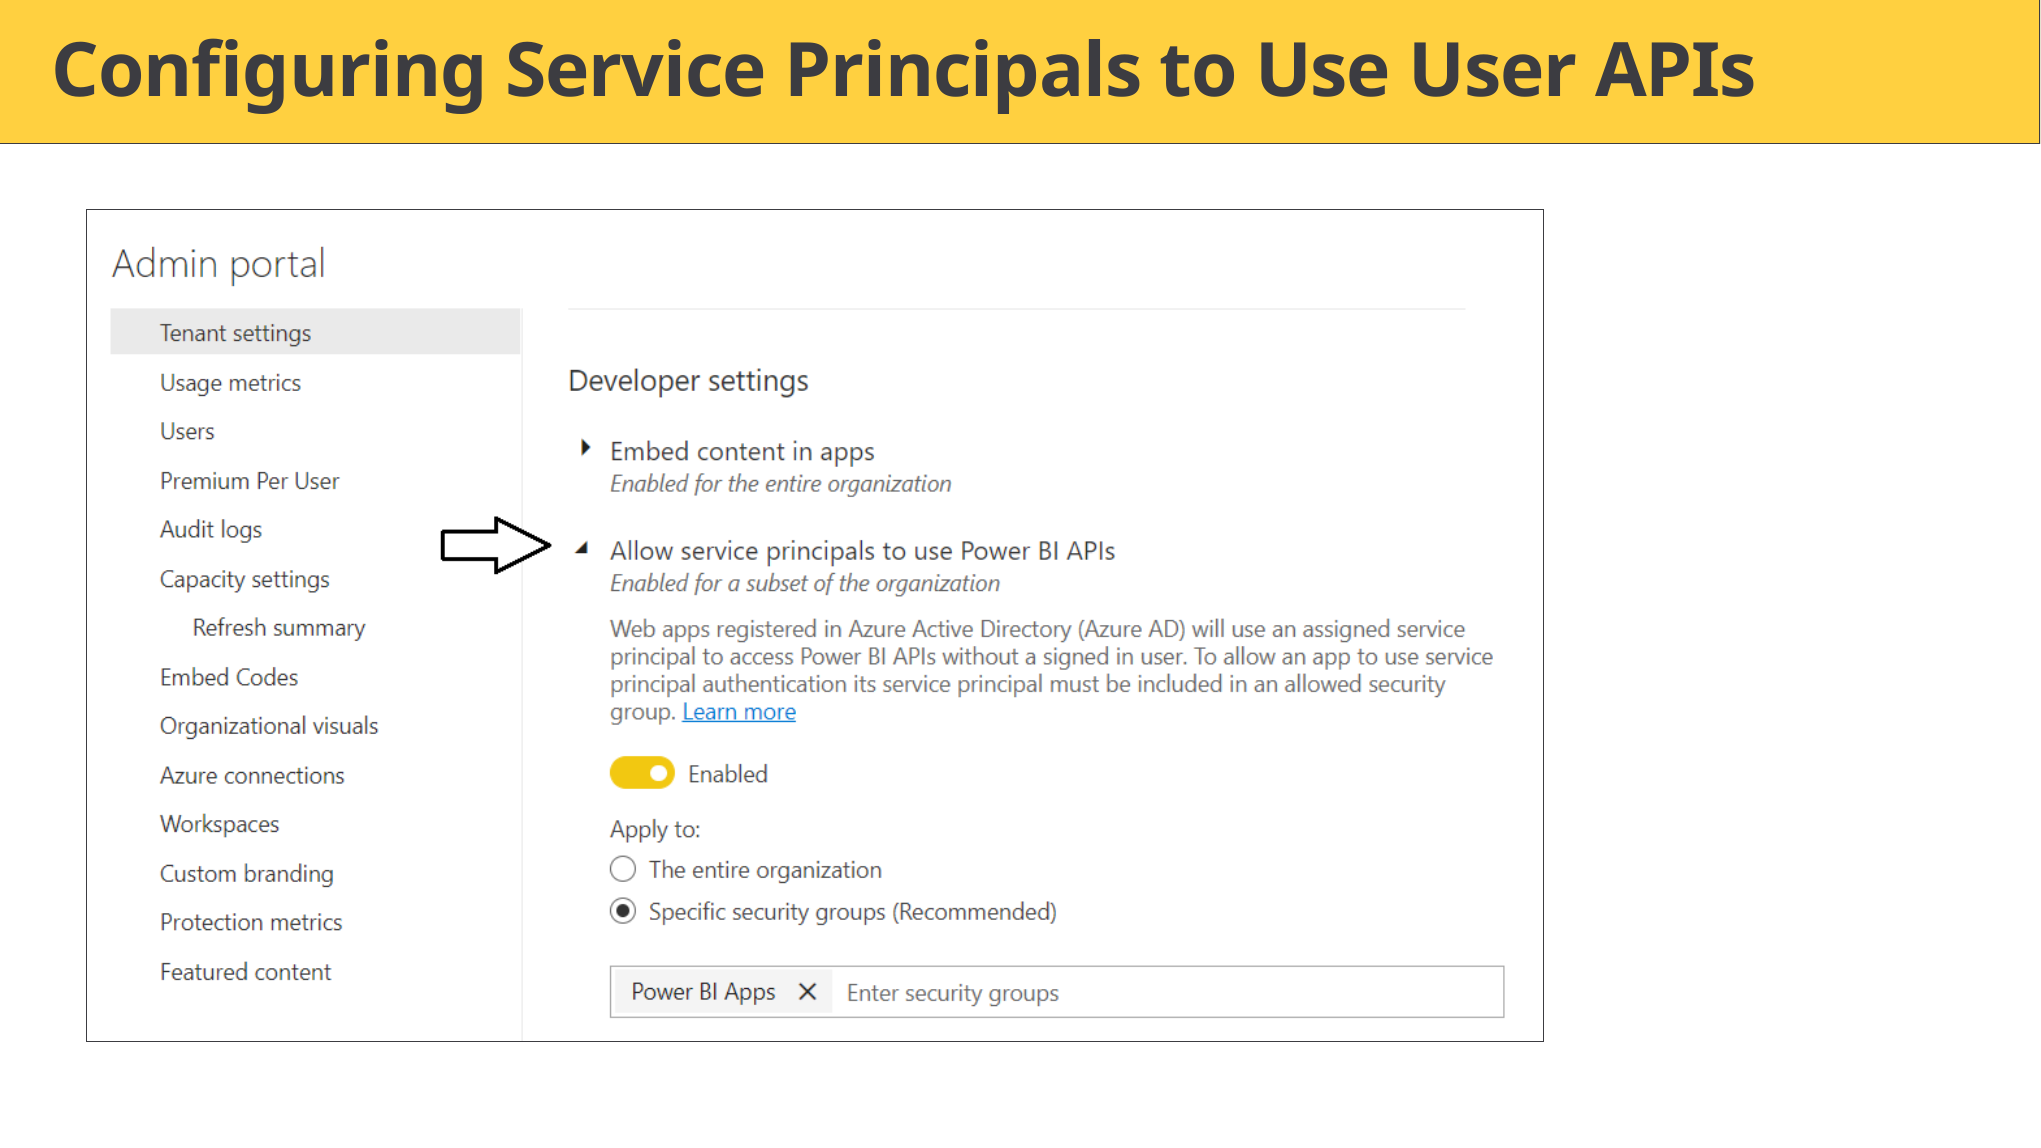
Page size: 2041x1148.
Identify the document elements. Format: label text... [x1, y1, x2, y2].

title Configuring Service Principals to Use User APIs [51, 31, 1988, 113]
picture [85, 209, 1545, 1043]
